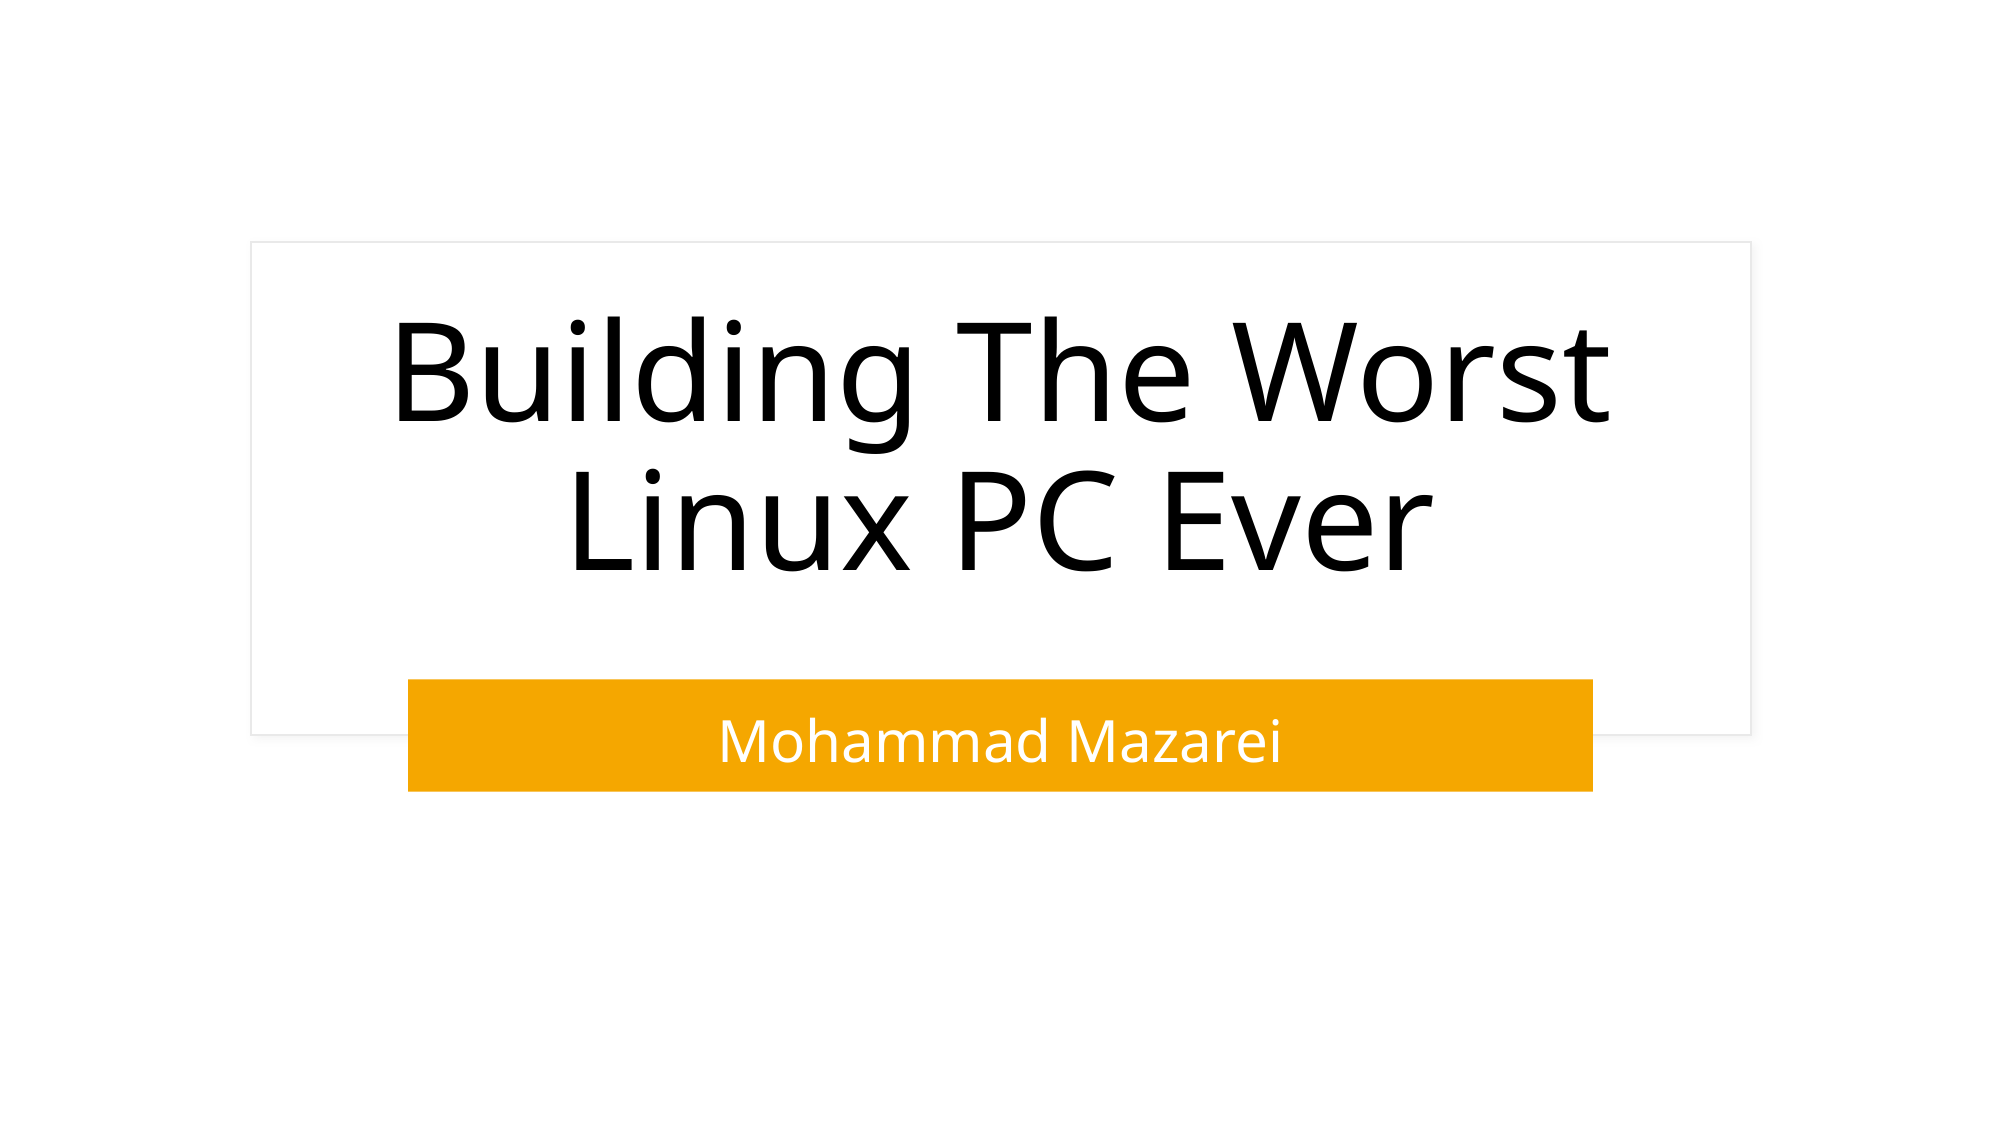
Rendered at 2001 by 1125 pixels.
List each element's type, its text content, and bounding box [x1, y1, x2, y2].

text_box Mohammad Mazarei [408, 679, 1593, 792]
text_box Building The Worst Linux PC Ever [295, 272, 1704, 630]
